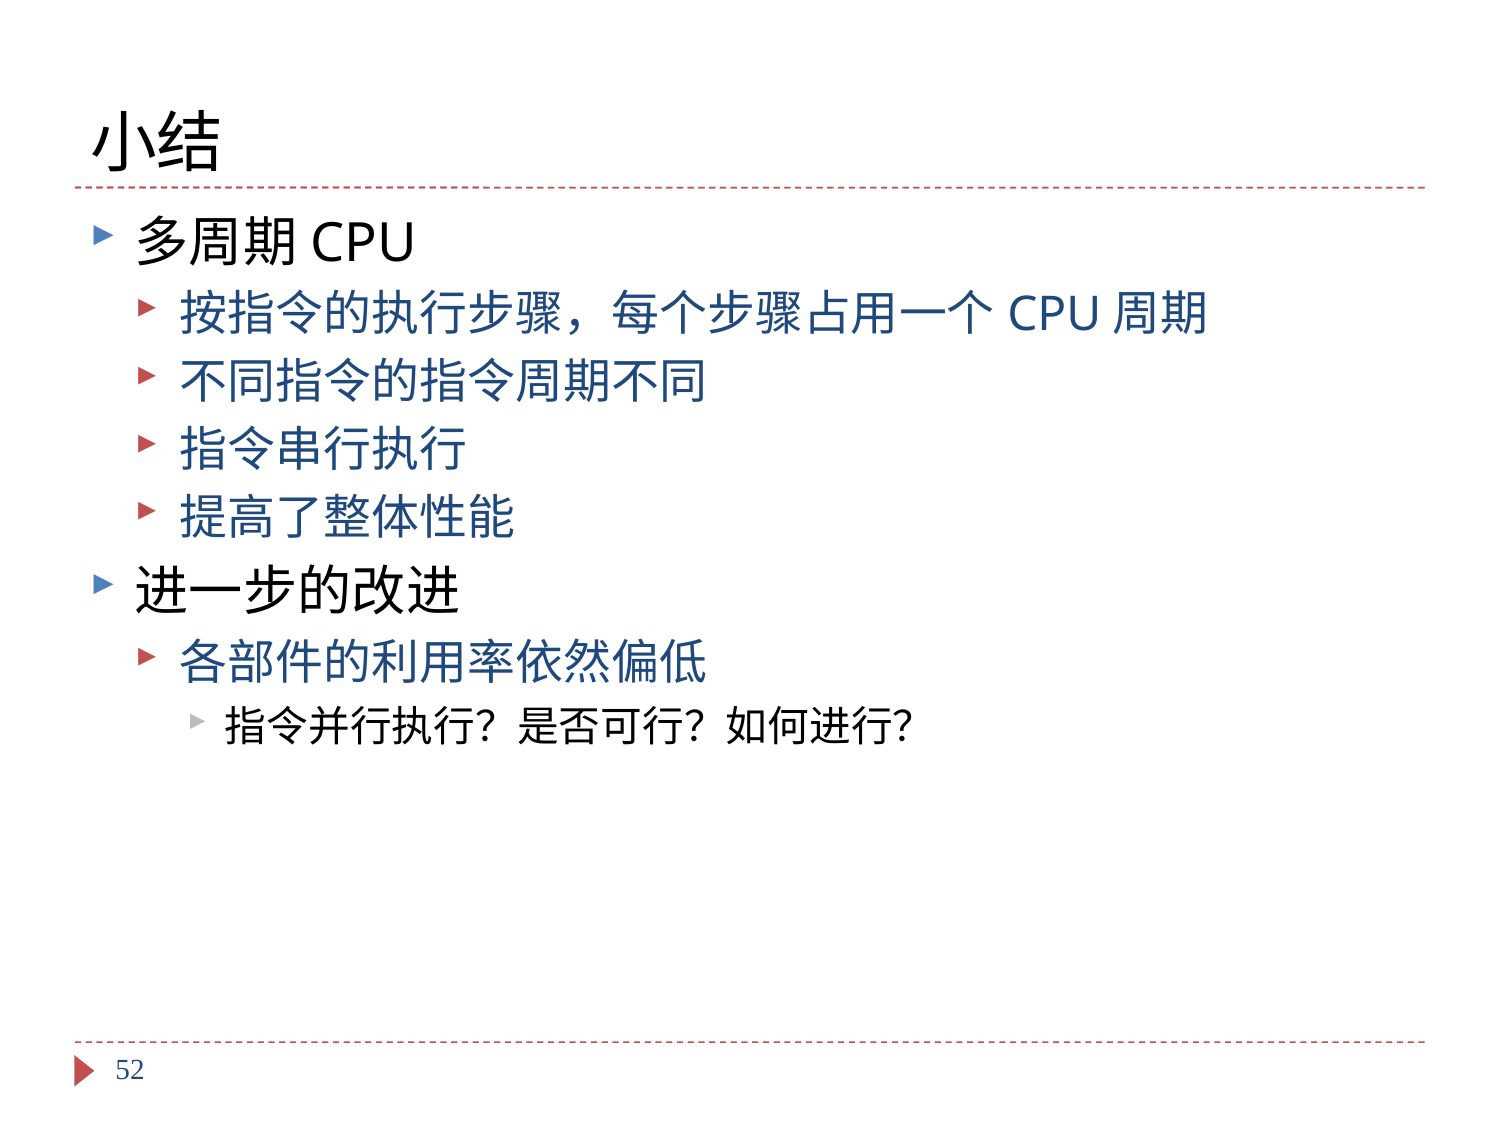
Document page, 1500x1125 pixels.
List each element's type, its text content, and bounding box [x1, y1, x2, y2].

title 小结 [75, 24, 1425, 188]
slide_number 52 [100, 1042, 426, 1103]
list 多周期CPU 按指令的执行步骤，每个步骤占用一个CPU周期 不同指令的指令周期不同 指令串行执行 提高了整体性能 进一步的改进 各部件的利用率依然偏低 指令并行执行？是否可行？如何进行？ [75, 200, 1425, 1006]
